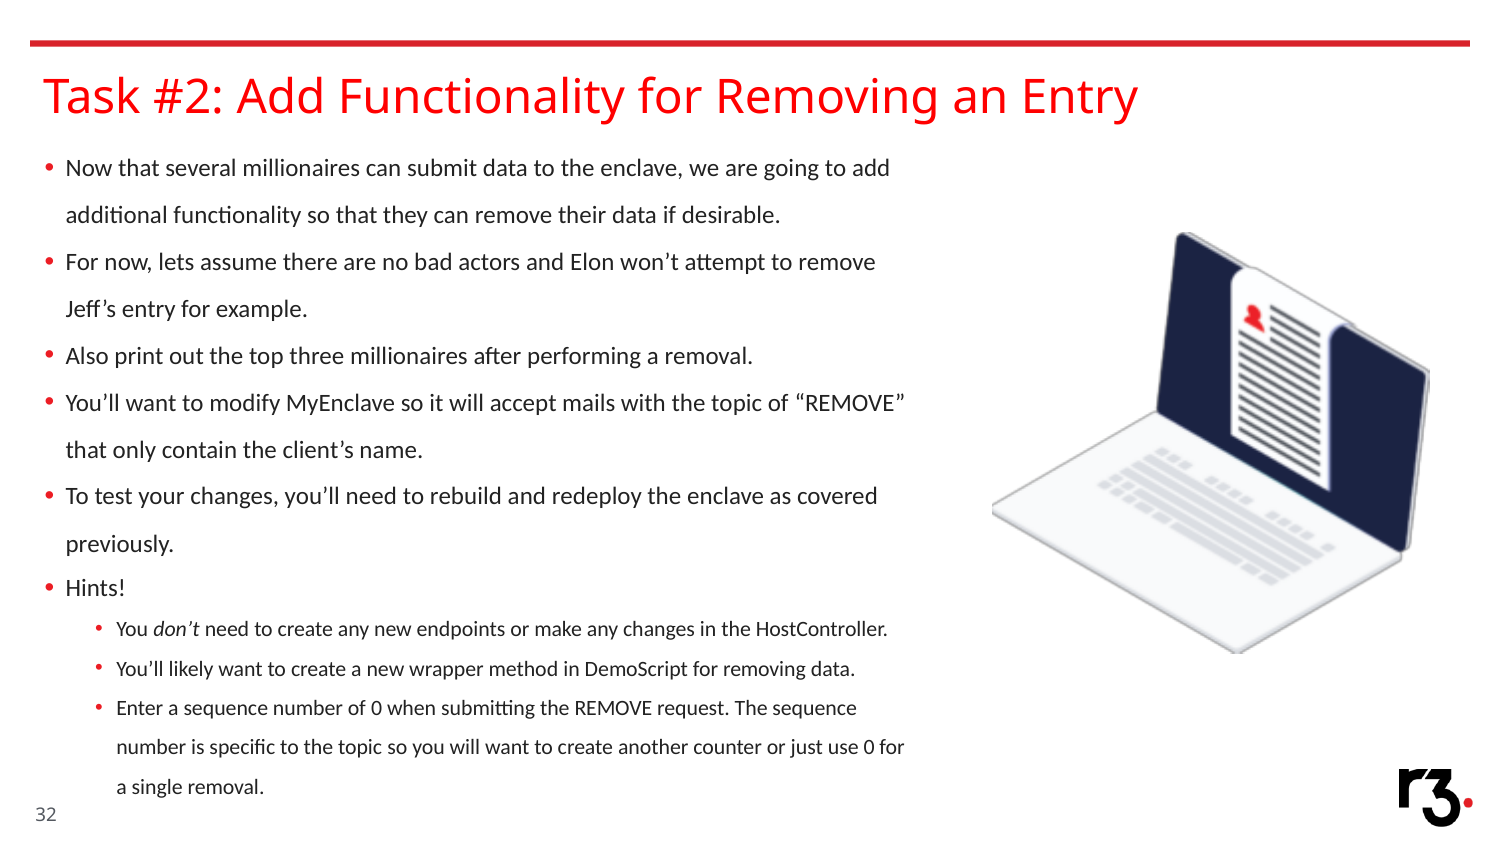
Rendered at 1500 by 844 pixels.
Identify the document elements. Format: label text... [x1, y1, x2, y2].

list Now that several millionaires can submit data to the enclave, we are going to add additional functionality so that they can remove their data if desirable. For now, lets assume there are no bad actors and Elon won’t attempt to remove Jeff’s entry for example. Also print out the top three millionaires after performing a removal. You’ll want to modify MyEnclave so it will accept mails with the topic of “REMOVE” that only contain the client’s name. To test your changes, you’ll need to rebuild and redeploy the enclave as covered previously. Hints! You don’t need to create any new endpoints or make any changes in the HostController. You’ll likely want to create a new wrapper method in DemoScript for removing data. Enter a sequence number of 0 when submitting the REMOVE request. The sequence number is specific to the topic so you will want to create another counter or just use 0 for a single removal. [28, 127, 937, 807]
title Task #2: Add Functionality for Removing an Entry [28, 57, 1430, 191]
picture [992, 231, 1430, 654]
picture [1399, 769, 1473, 827]
